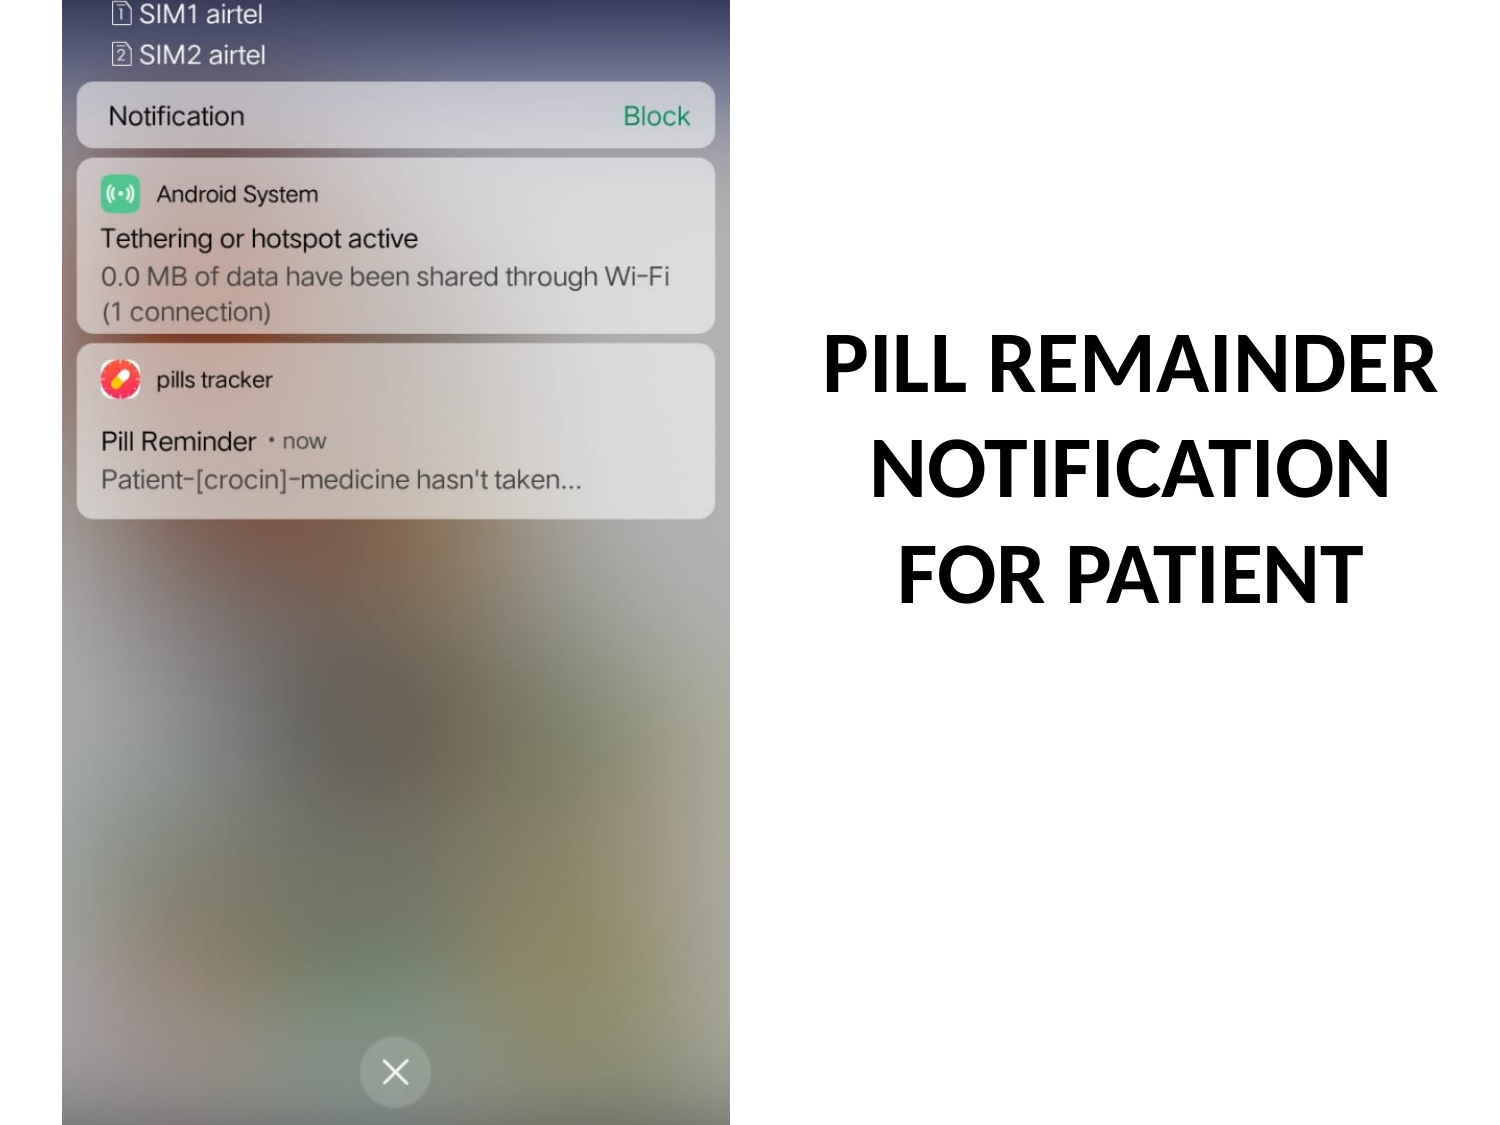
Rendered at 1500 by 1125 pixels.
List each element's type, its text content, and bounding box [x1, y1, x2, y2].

text_box PILL REMAINDER NOTIFICATION FOR PATIENT [799, 249, 1463, 675]
picture [62, 0, 730, 1125]
